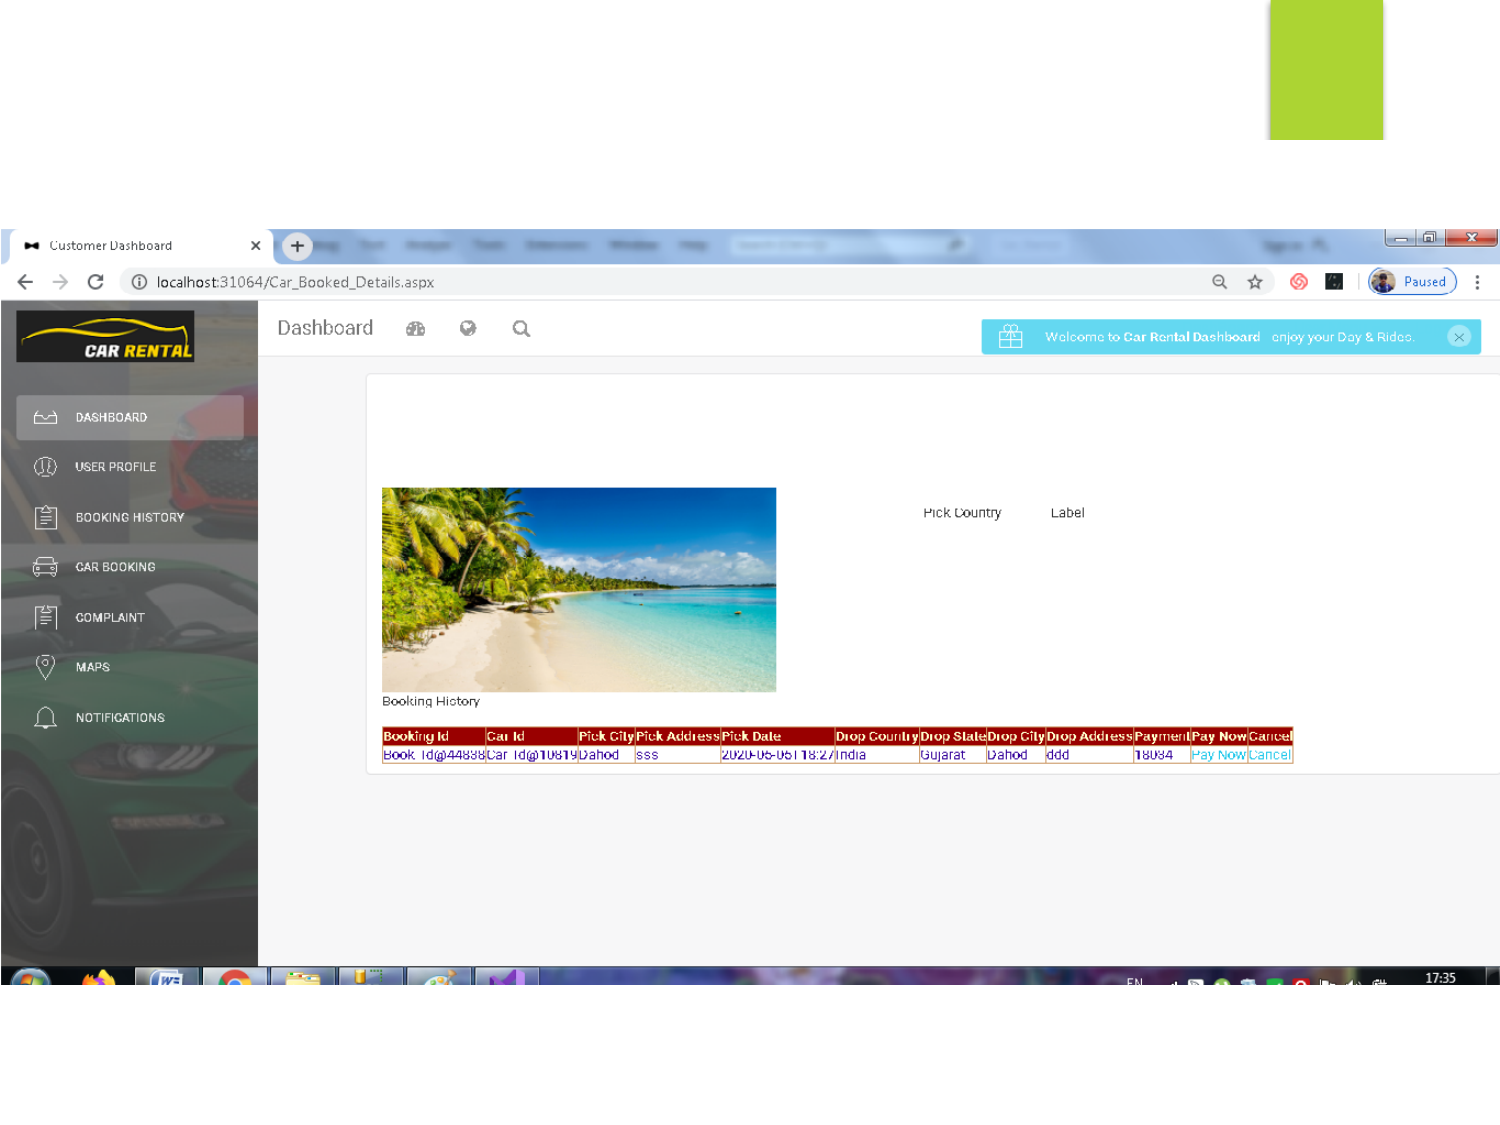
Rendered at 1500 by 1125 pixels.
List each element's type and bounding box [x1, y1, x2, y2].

picture [0, 140, 1500, 985]
